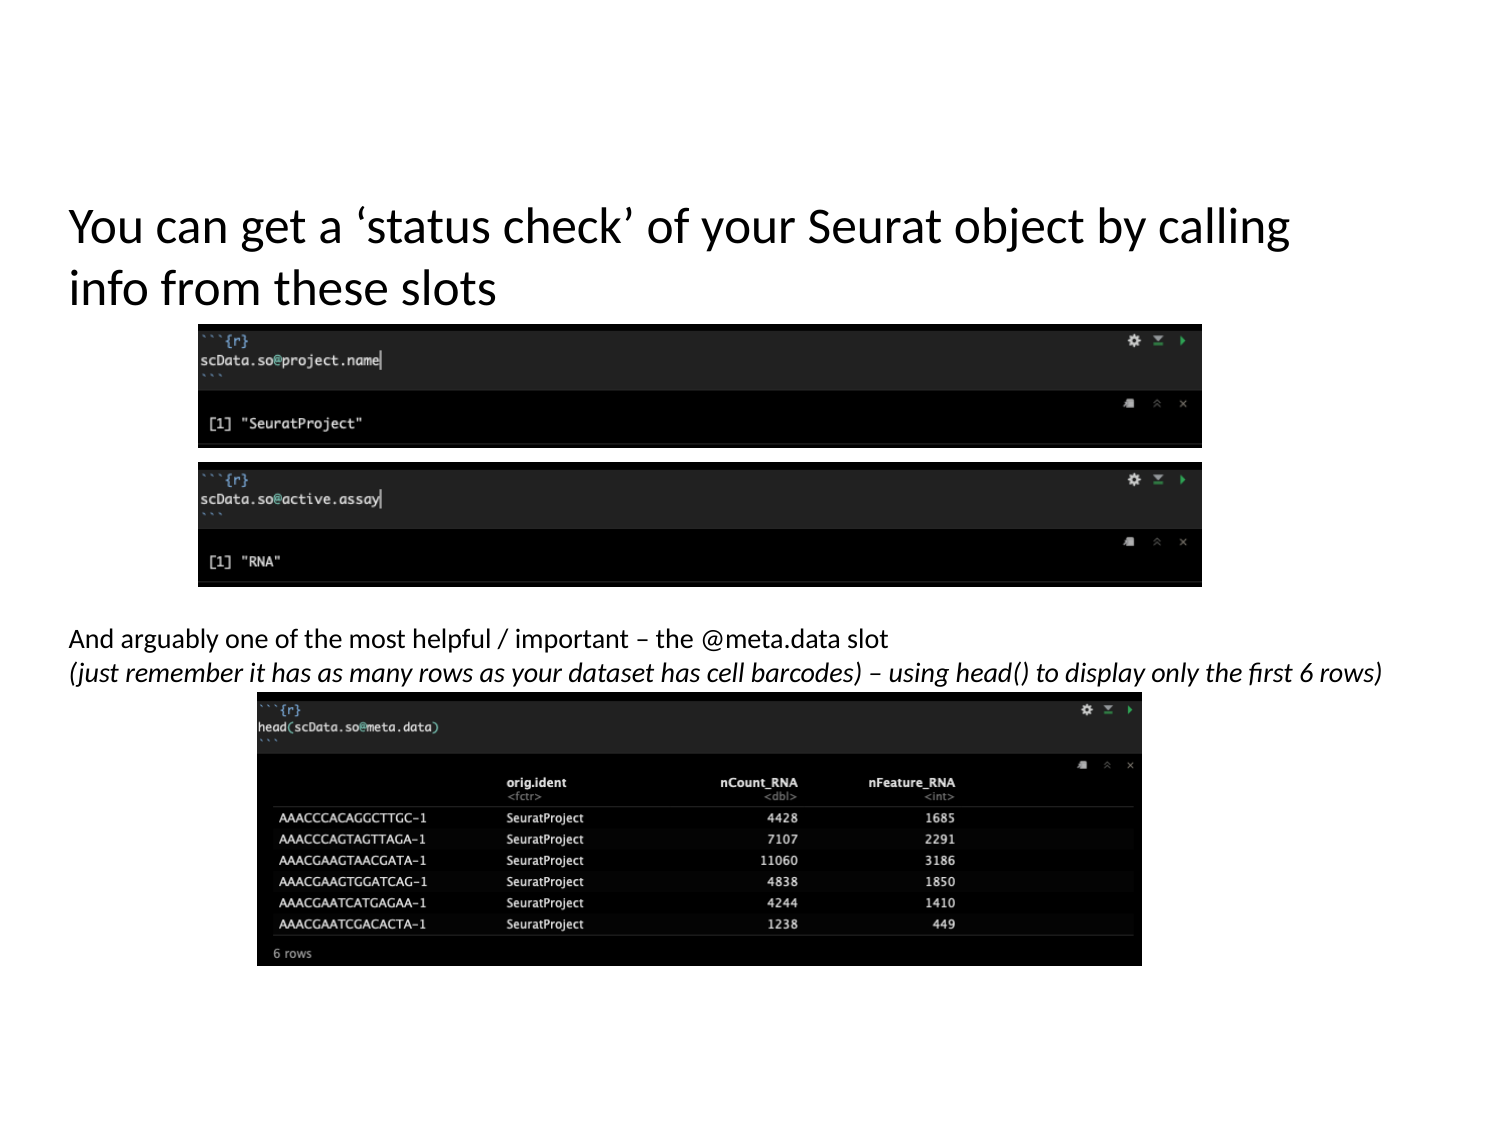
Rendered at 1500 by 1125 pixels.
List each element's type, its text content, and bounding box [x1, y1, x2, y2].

picture [198, 462, 1202, 587]
picture [198, 324, 1202, 448]
picture [257, 692, 1142, 966]
text_box And arguably one of the most helpful / important – the @meta.data slot (just remember it has as many rows as your dataset has cell barcodes) – using head() to display only the first 6 rows) [53, 613, 1500, 696]
text_box You can get a ‘status check’ of your Seurat object by calling info from these slots [53, 184, 1378, 324]
